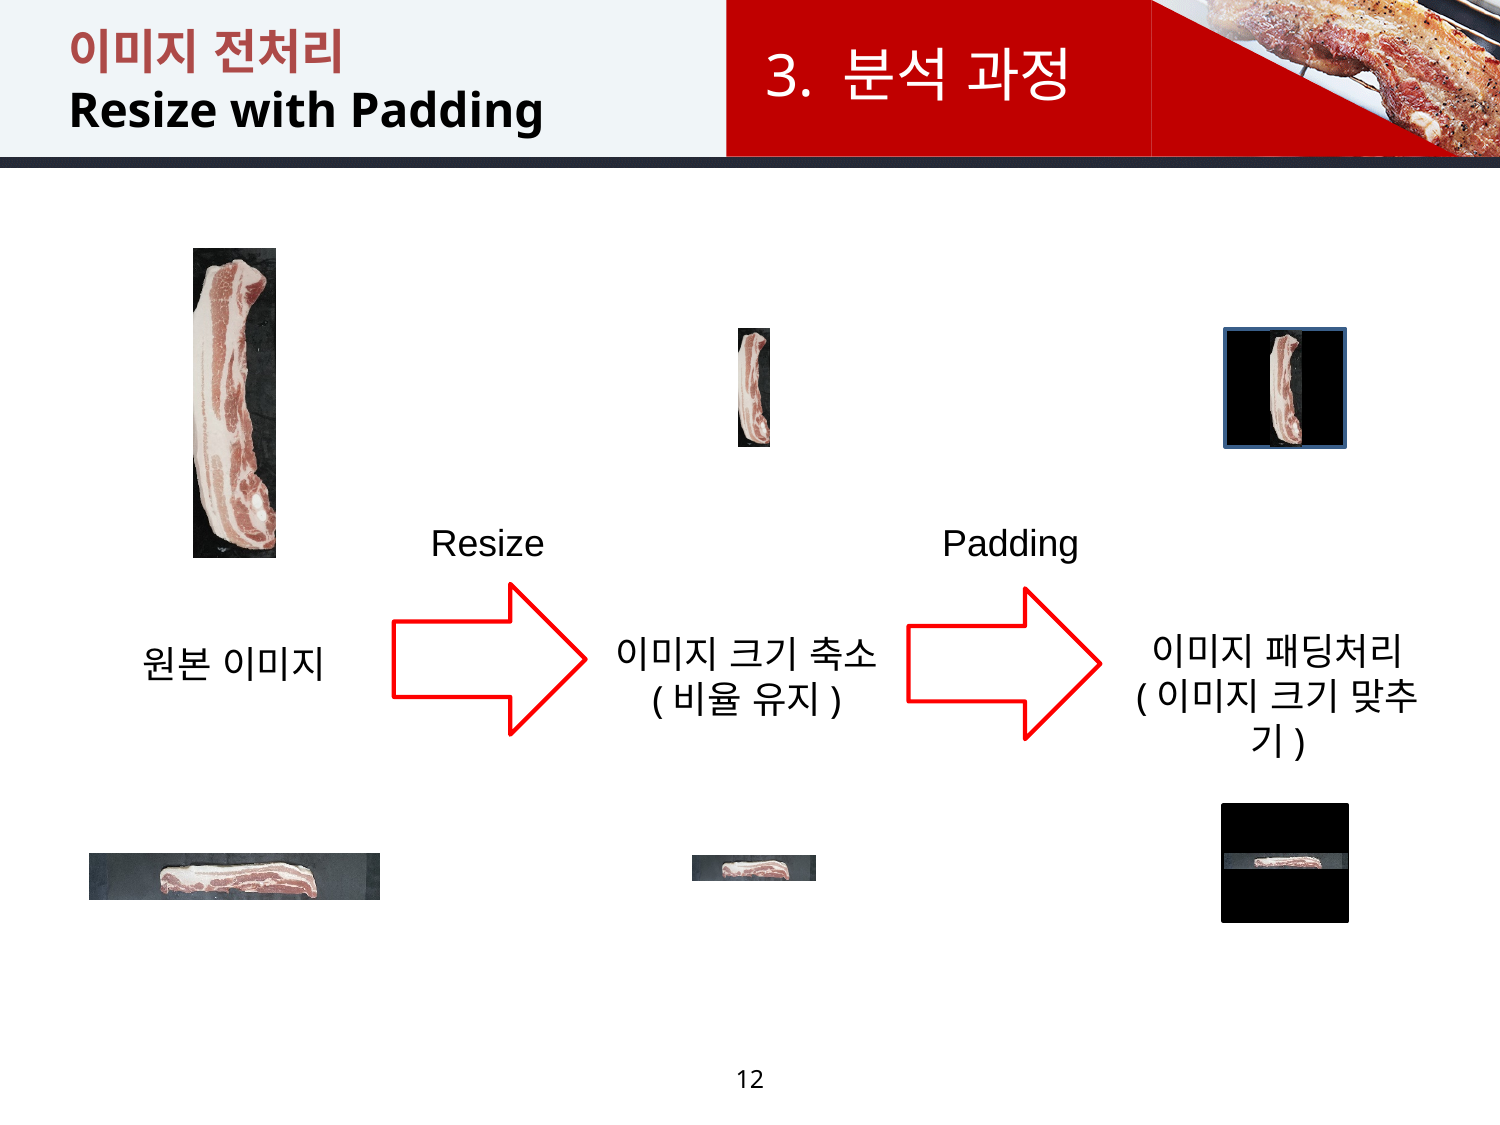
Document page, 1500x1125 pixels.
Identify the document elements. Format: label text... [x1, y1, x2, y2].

text_box 이미지 패딩처리 (이미지 크기 맞추기) [1099, 620, 1456, 771]
text_box Resize [415, 511, 589, 572]
text_box 3. 분석 과정 [750, 30, 1211, 116]
title 이미지 전처리 Resize with Padding [53, 14, 656, 145]
picture [0, 0, 1500, 1125]
text_box 원본 이미지 [74, 633, 393, 694]
text_box Padding [927, 511, 1101, 572]
text_box 이미지 크기 축소 (비율 유지) [579, 623, 915, 729]
text_box [393, 583, 586, 735]
slide_number 12 [717, 1058, 783, 1103]
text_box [1223, 804, 1348, 922]
text_box [908, 588, 1101, 740]
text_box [1225, 328, 1346, 447]
